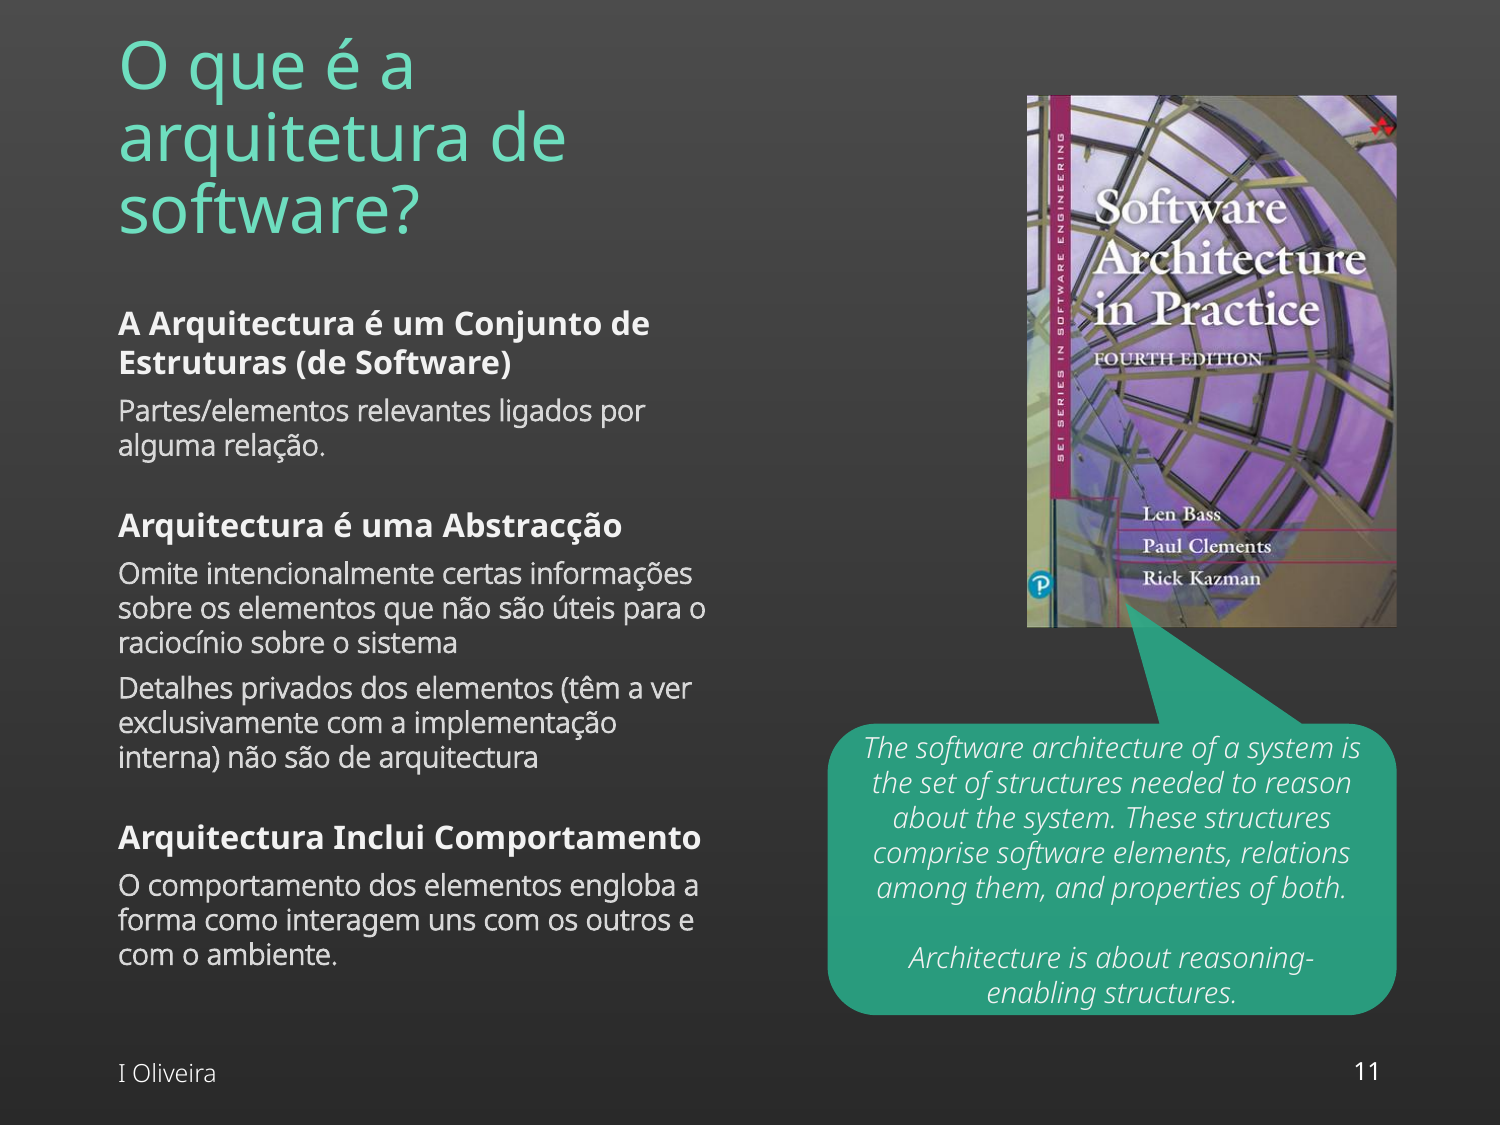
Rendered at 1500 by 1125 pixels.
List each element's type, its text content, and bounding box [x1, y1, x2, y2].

text_box The software architecture of a system is the set of structures needed to reason about the system. These structures comprise software elements, relations among them, and properties of both. Architecture is about reasoning-enabling structures. [827, 636, 1397, 1016]
slide_number ‹#› [1059, 1042, 1397, 1103]
title O que é a arquitetura de software? [103, 22, 725, 256]
list A Arquitectura é um Conjunto de Estruturas (de Software) Partes/elementos relevantes ligados por alguma relação. Arquitectura é uma Abstracção Omite intencionalmente certas informações sobre os elementos que não são úteis para o raciocínio sobre o sistema Detalhes privados dos elementos (têm a ver exclusivamente com a implementação interna) não são de arquitectura Arquitectura Inclui Comportamento O comportamento dos elementos engloba a forma como interagem uns com os outros e com o ambiente. [103, 295, 725, 1016]
footer I Oliveira [103, 1042, 1004, 1103]
picture [1026, 95, 1397, 628]
